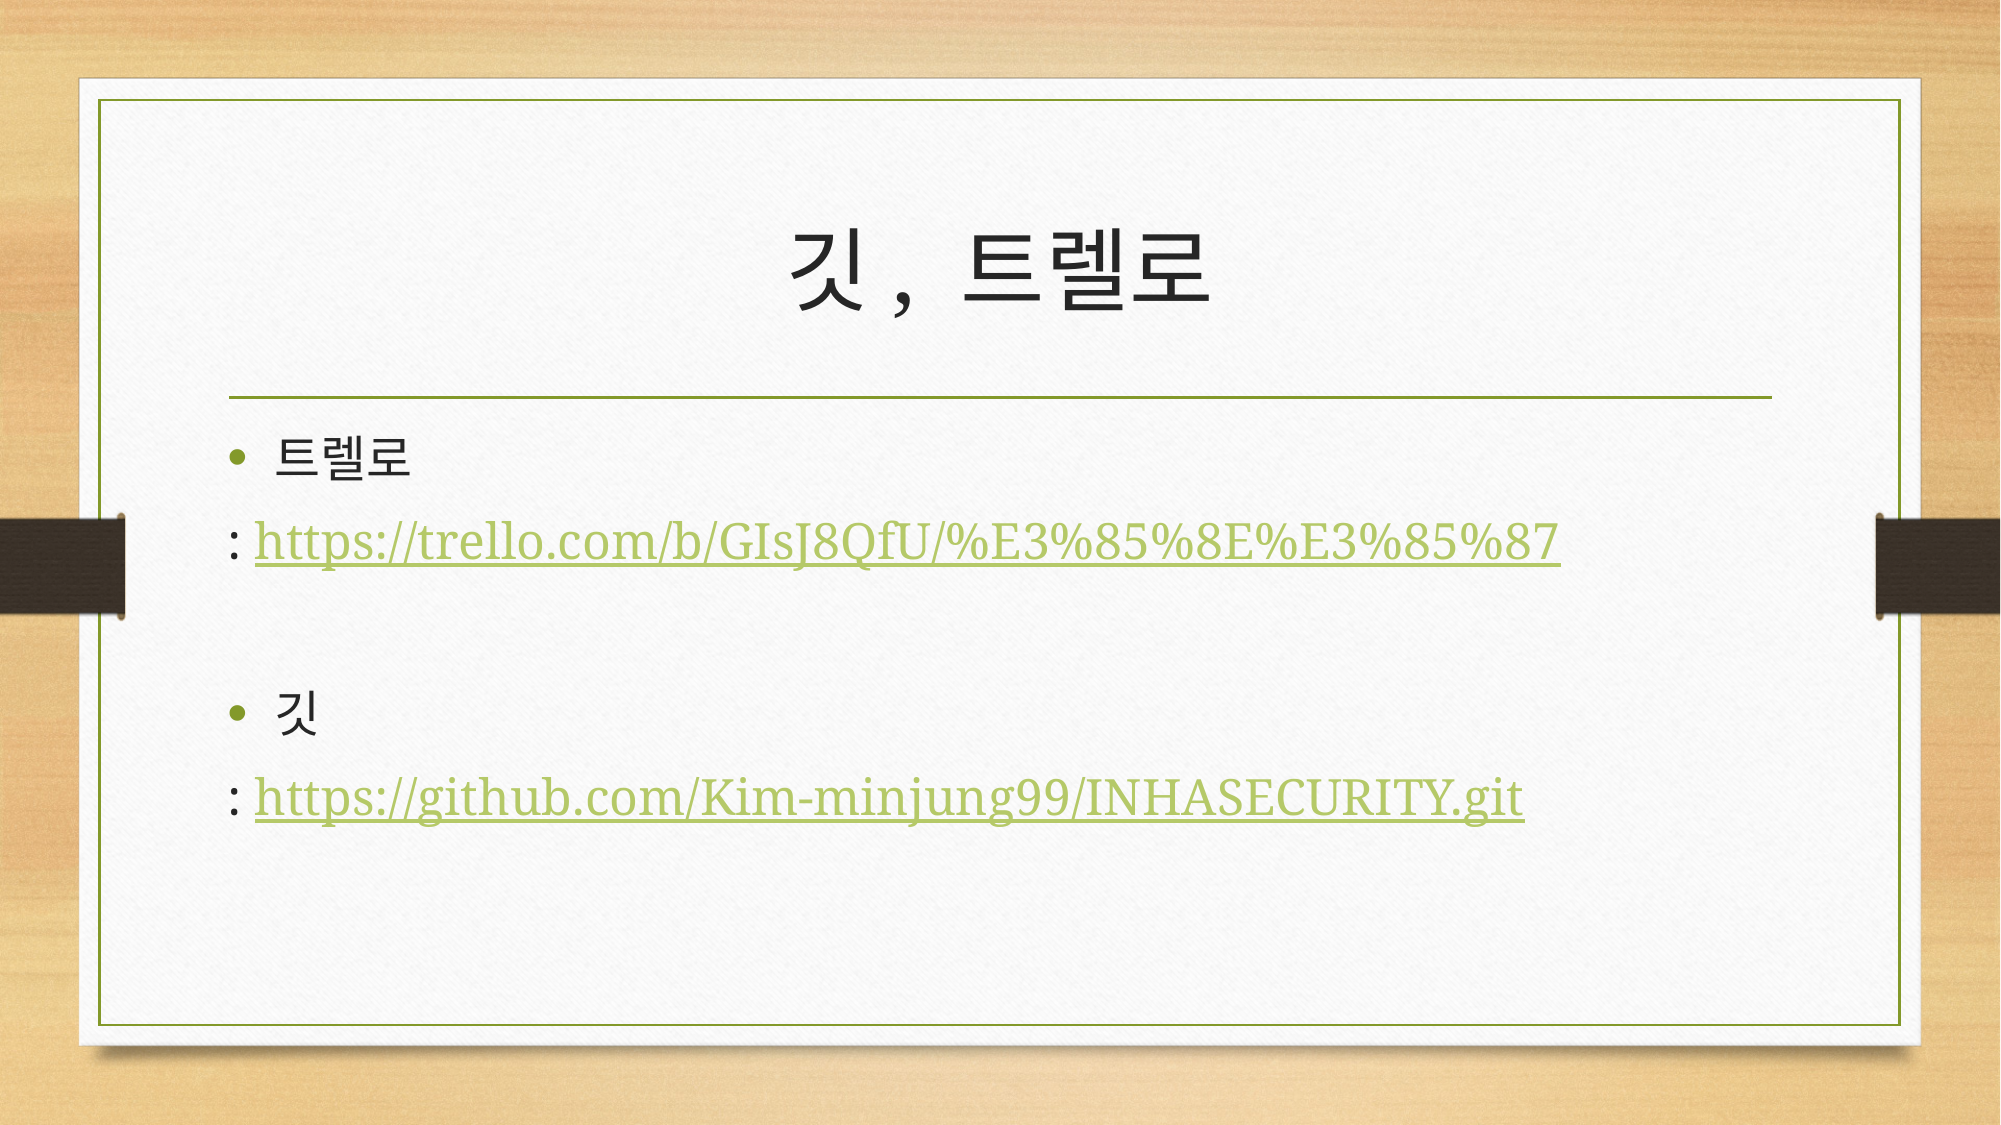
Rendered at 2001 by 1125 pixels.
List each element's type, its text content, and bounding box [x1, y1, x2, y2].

title 깃, 트렐로 [212, 161, 1788, 375]
list 트렐로 : https://trello.com/b/GIsJ8QfU/%E3%85%8E%E3%85%87 깃 : https://github.com/Kim-minjung99/INHASECURITY.git [212, 419, 1788, 964]
picture [0, 0, 2001, 1125]
